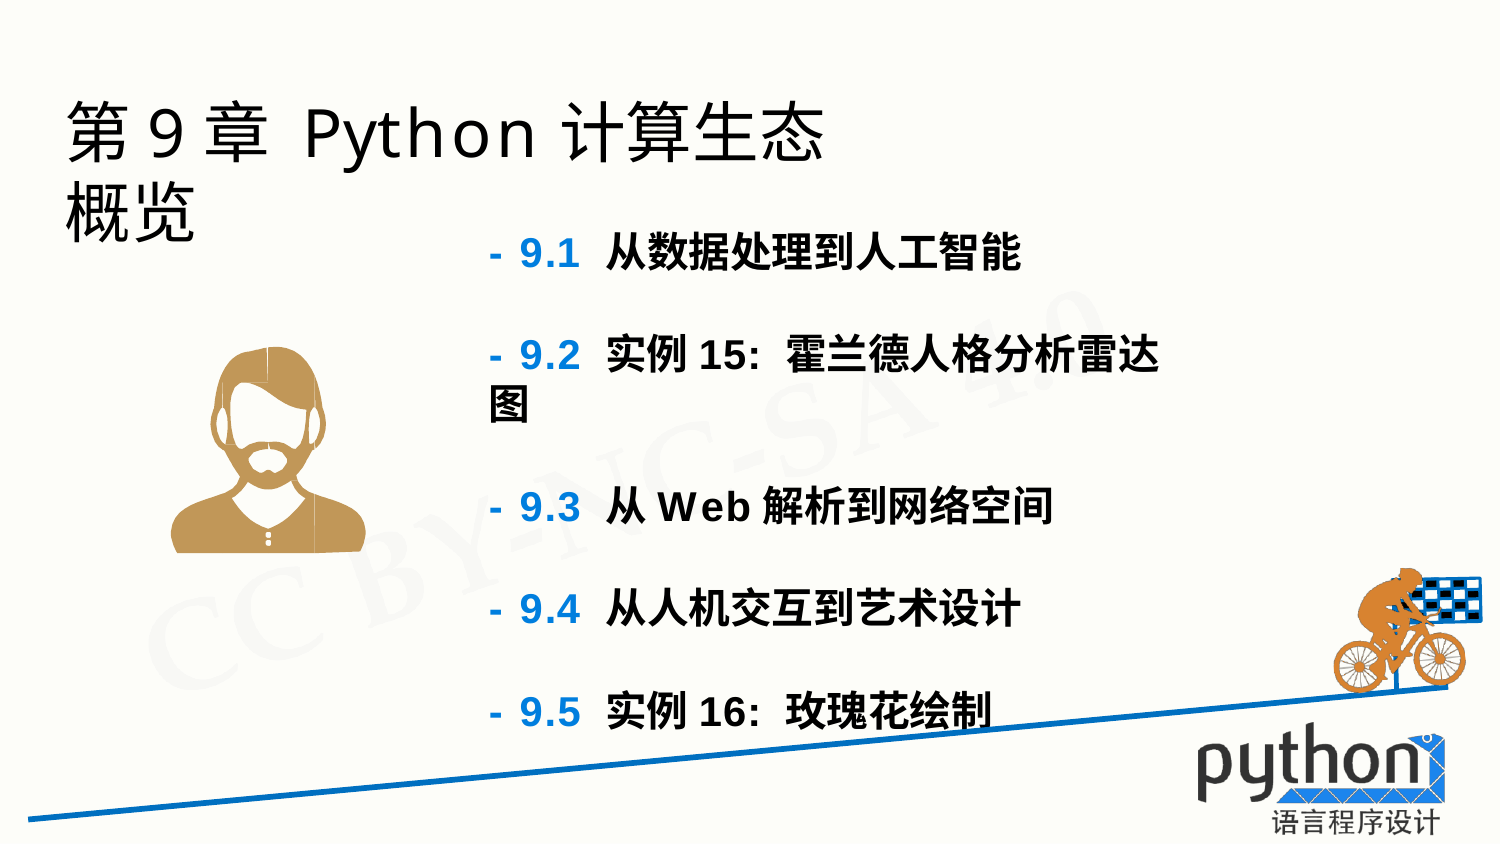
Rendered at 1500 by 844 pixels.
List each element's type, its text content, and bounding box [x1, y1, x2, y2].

text_box [170, 346, 366, 554]
text_box [1468, 578, 1481, 611]
text_box [1188, 710, 1451, 842]
title 第9章 Python计算生态概览 [62, 91, 885, 252]
text_box [1468, 589, 1480, 600]
text_box [148, 495, 486, 690]
text_box [1468, 611, 1481, 621]
text_box - 9.1 从数据处理到人工智能 - 9.2 实例15: 霍兰德人格分析雷达图 - 9.3 从Web解析到网络空间 - 9.4 从人机交互到艺术设计 - 9.5 实例16: 玫瑰花绘制 [486, 225, 1174, 735]
text_box [1324, 562, 1468, 695]
